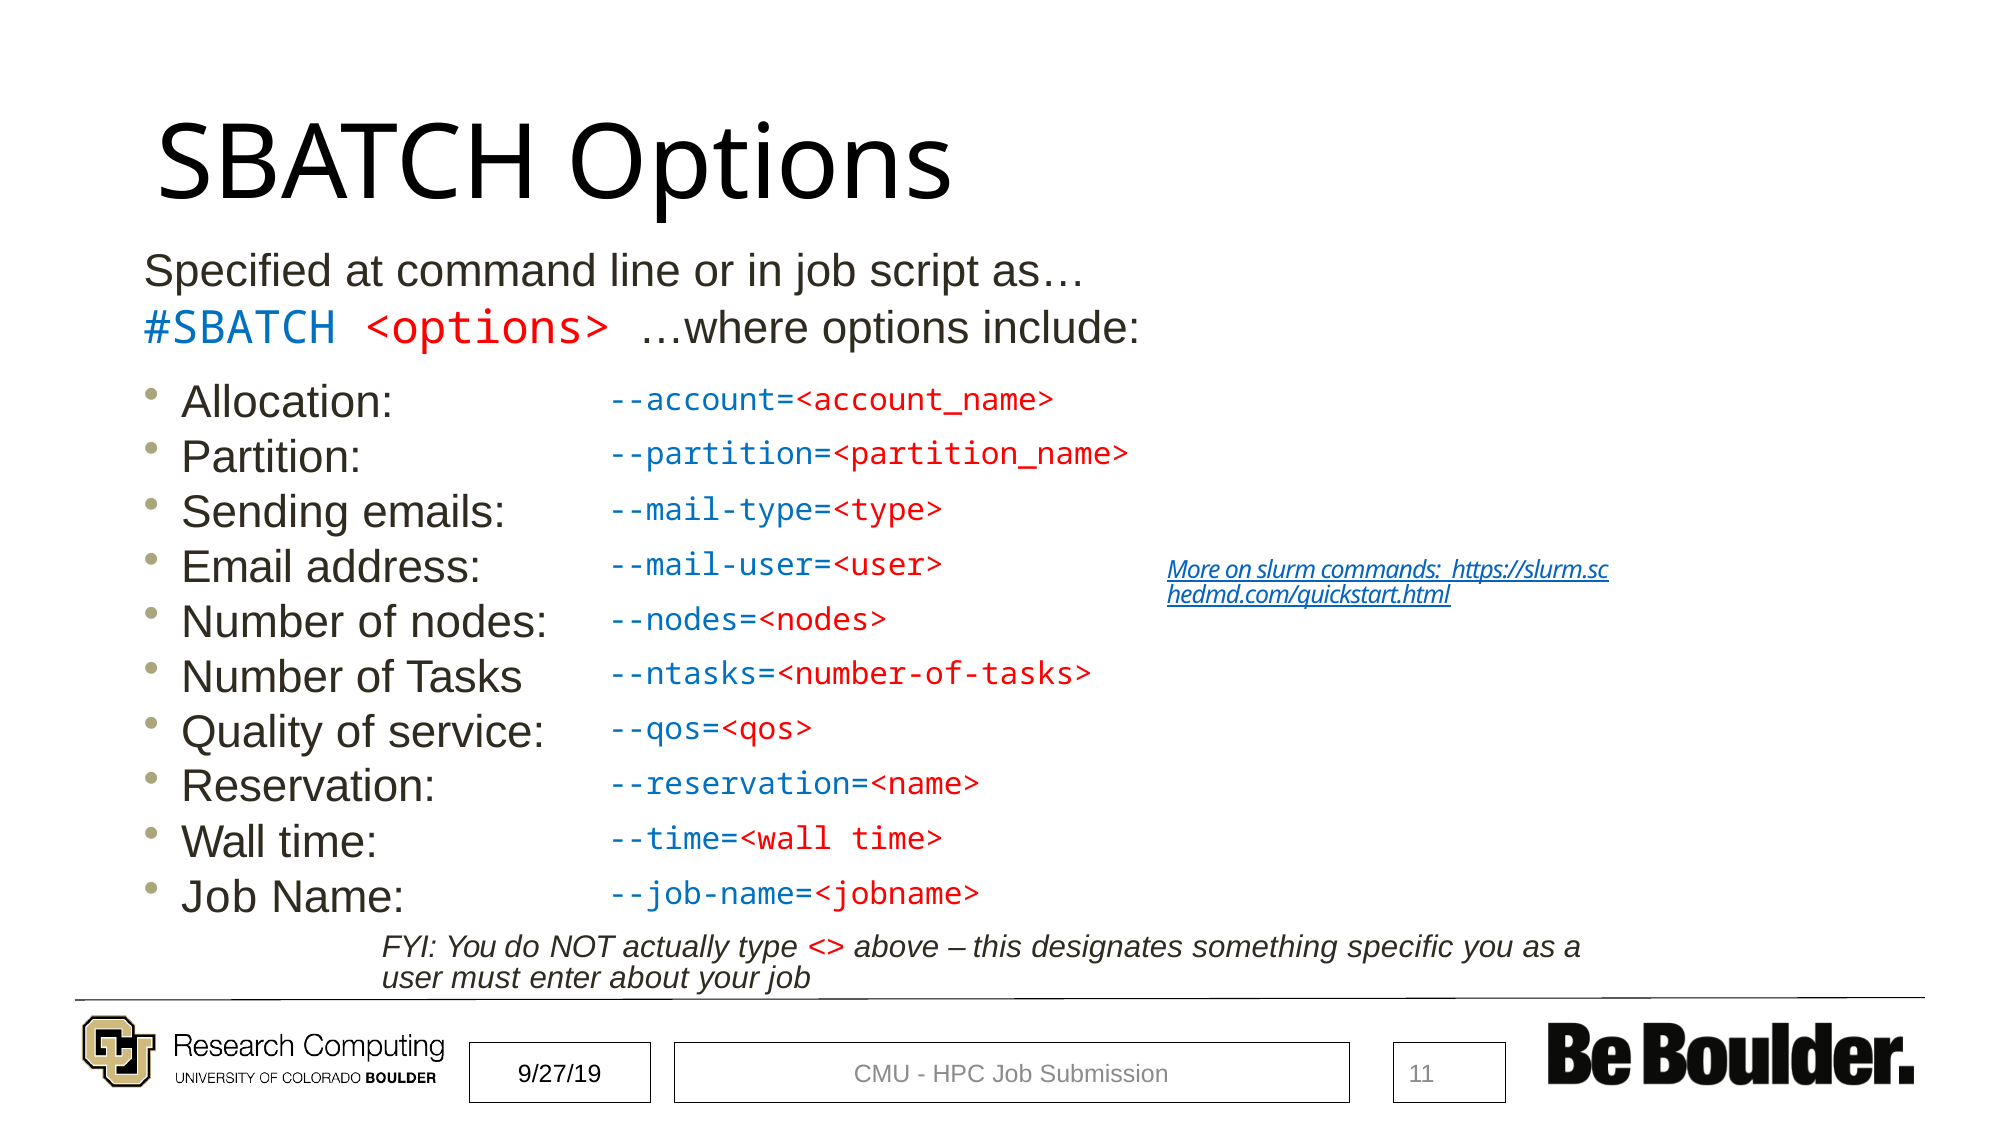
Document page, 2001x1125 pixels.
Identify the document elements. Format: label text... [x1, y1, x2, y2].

text_box Allocation: Partition: Sending emails: Email address: Number of nodes: Number of Tasks Quality of service: Reservation: Wall time: Job Name: [141, 369, 644, 922]
picture [81, 1015, 444, 1088]
text_box More on slurm commands: https://slurm.schedmd.com/quickstart.html [1152, 545, 1629, 595]
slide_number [469, 1042, 651, 1103]
text_box --account=<account_name> --partition=<partition_name> --mail-type=<type> --mail-user=<user> --nodes=<nodes> --ntasks=<number-of-tasks> --qos=<qos> --reservation=<name> --time=<wall time> --job-name=<jobname> [606, 359, 1152, 911]
picture [1524, 1015, 1938, 1088]
slide_number 11 [1393, 1042, 1506, 1103]
footer CMU - HPC Job Submission [674, 1042, 1350, 1103]
title SBATCH Options [141, 56, 1867, 274]
text_box FYI: You do NOT actually type <> above – this designates something specific you as a user must enter about your job [379, 924, 1629, 995]
text_box Specified at command line or in job script as… #SBATCH <options> …where options include: [141, 274, 1483, 353]
